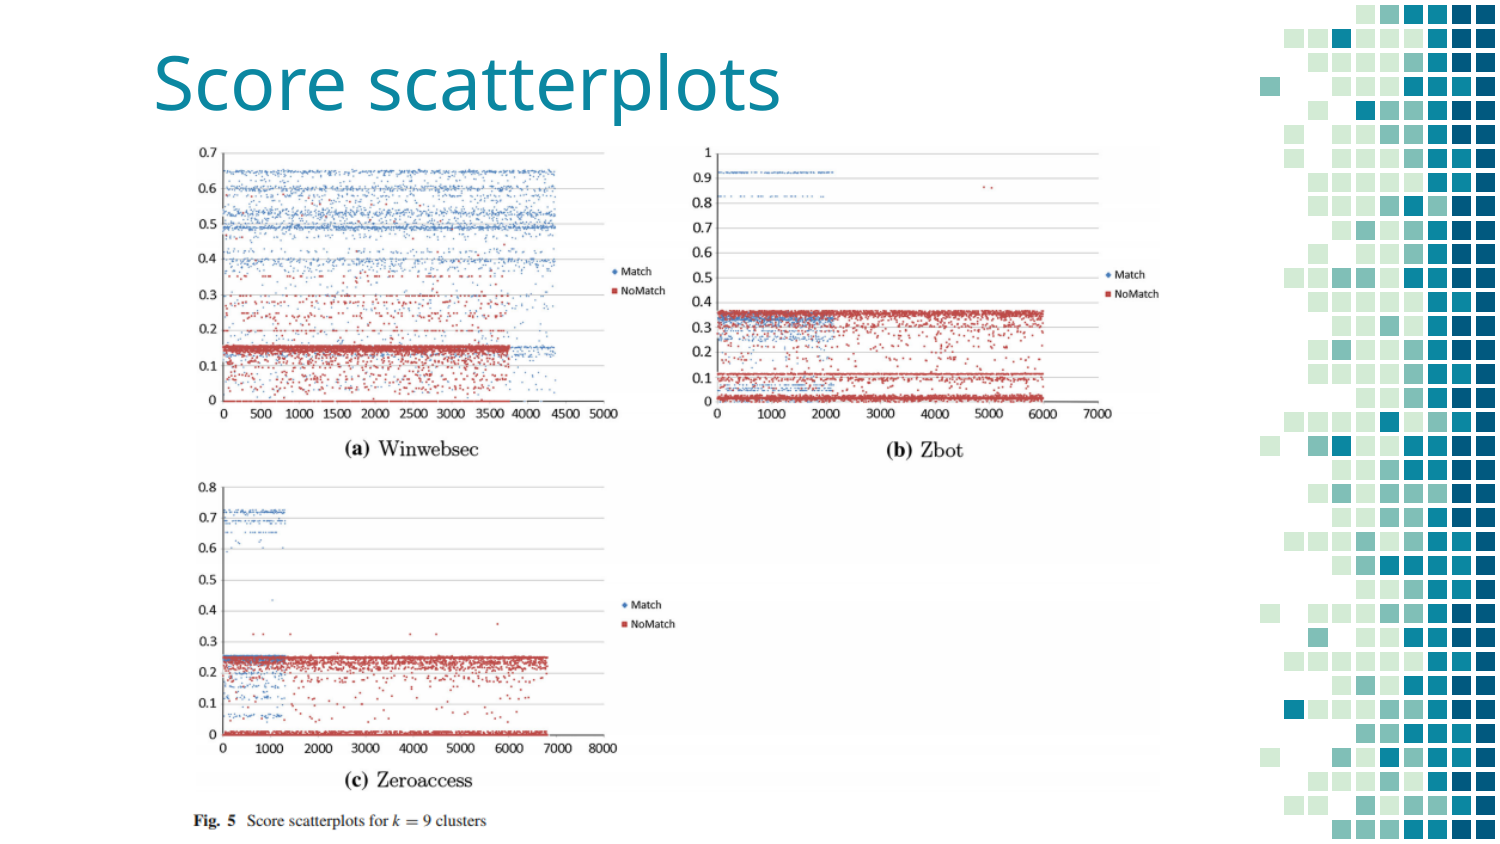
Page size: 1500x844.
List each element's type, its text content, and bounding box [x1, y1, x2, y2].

title Score scatterplots [138, 0, 1248, 141]
picture [172, 125, 1173, 844]
